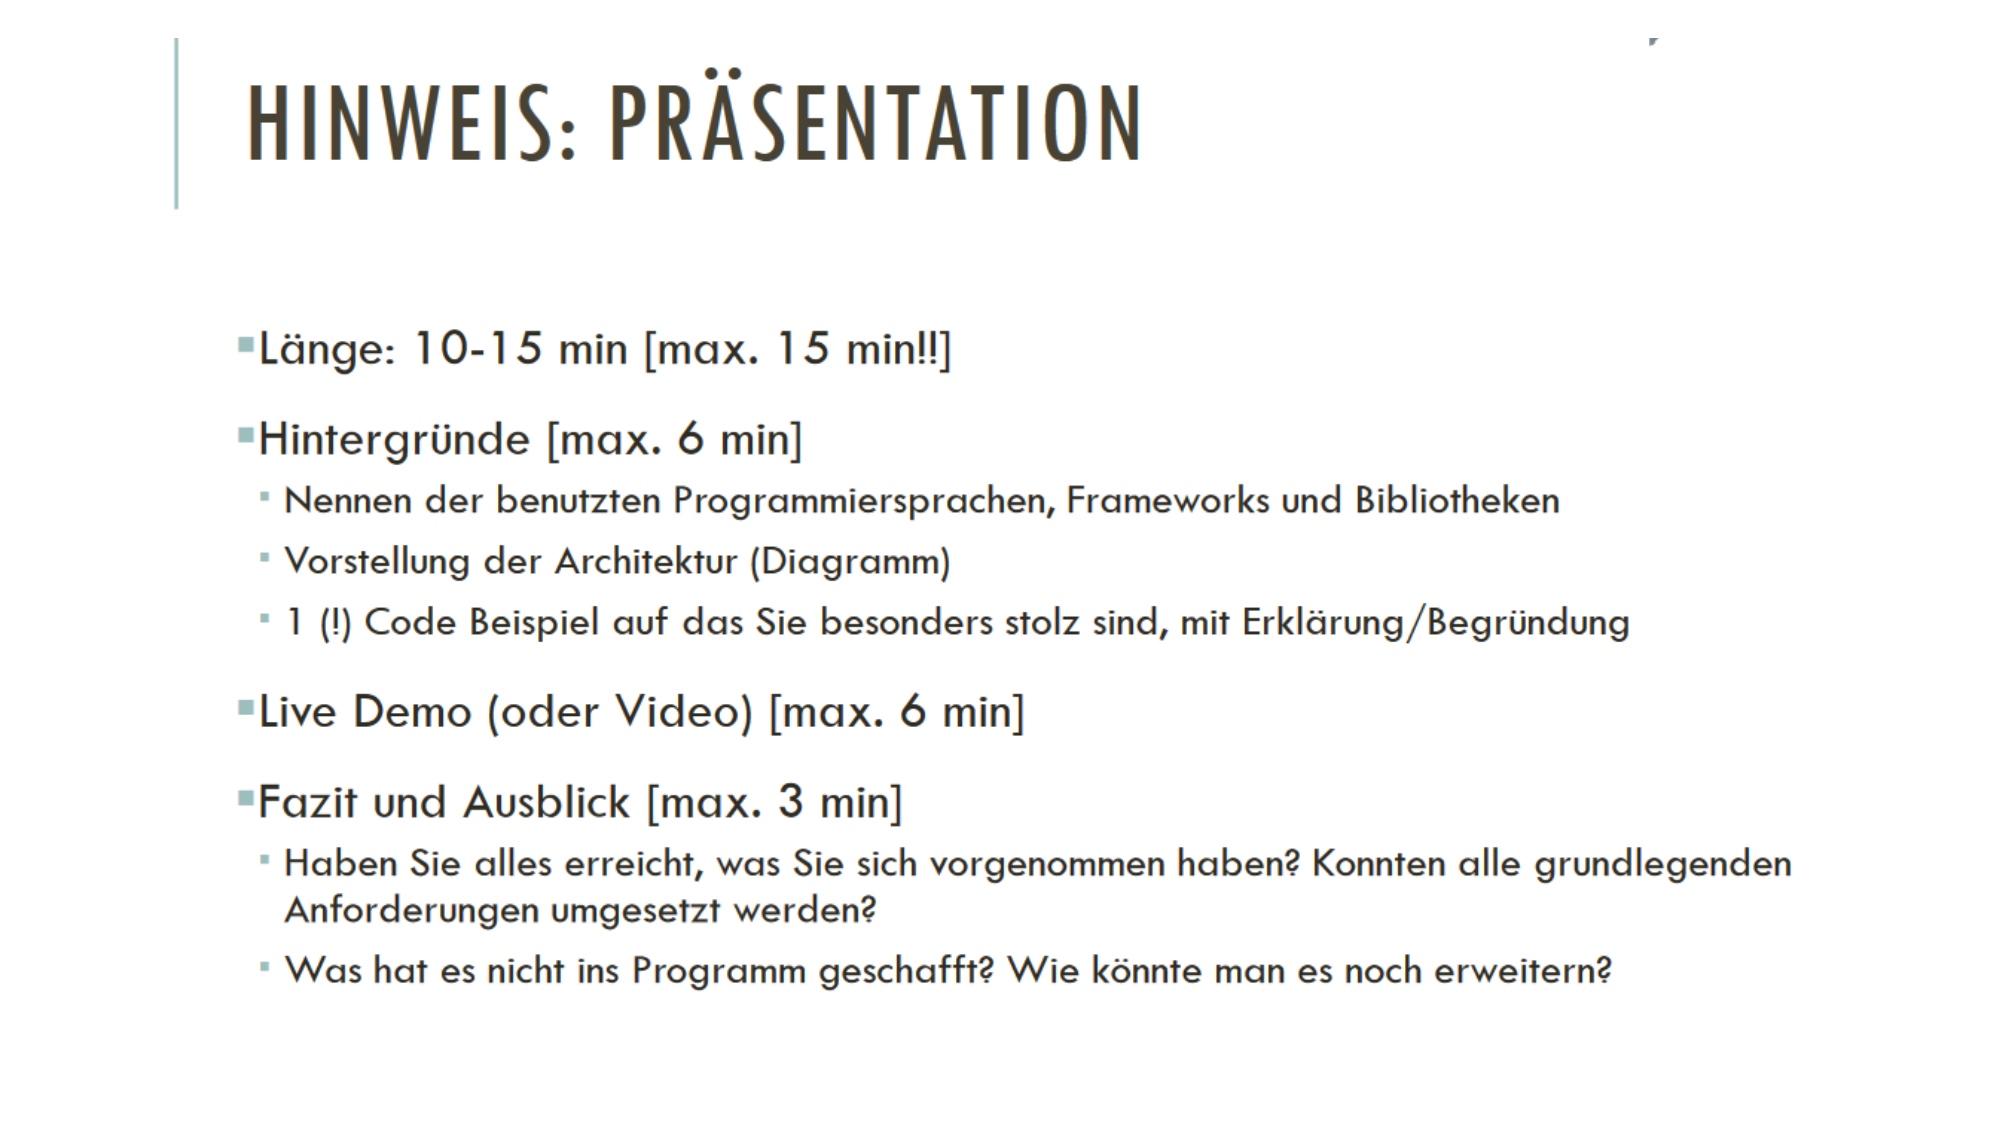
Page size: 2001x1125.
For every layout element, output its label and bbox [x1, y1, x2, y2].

picture [152, 38, 1816, 1023]
